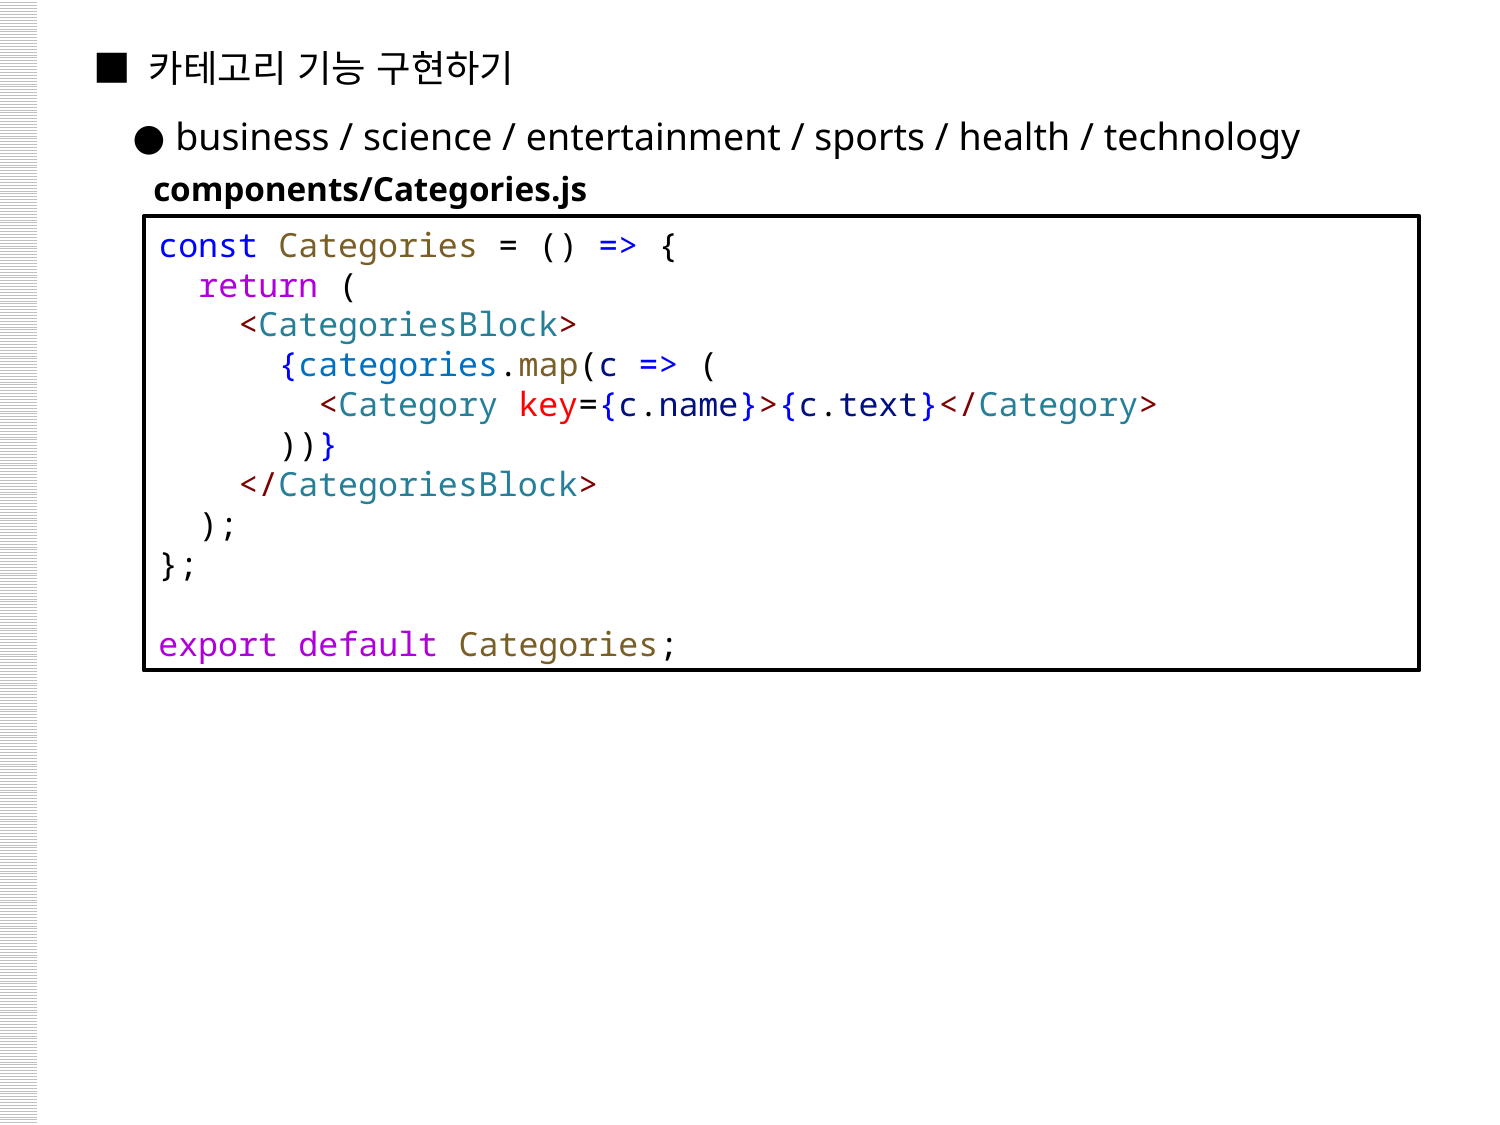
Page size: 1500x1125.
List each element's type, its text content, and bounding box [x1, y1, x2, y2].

text_box const Categories = () => { return ( <CategoriesBlock> {categories.map(c => ( <Category key={c.name}>{c.text}</Category> ))} </CategoriesBlock> ); }; export default Categories; [142, 214, 1421, 672]
text_box components/Categories.js [138, 160, 603, 216]
text_box ■ 카테고리 기능 구현하기 ● business / science / entertainment / sports / health / technology [79, 15, 1317, 166]
